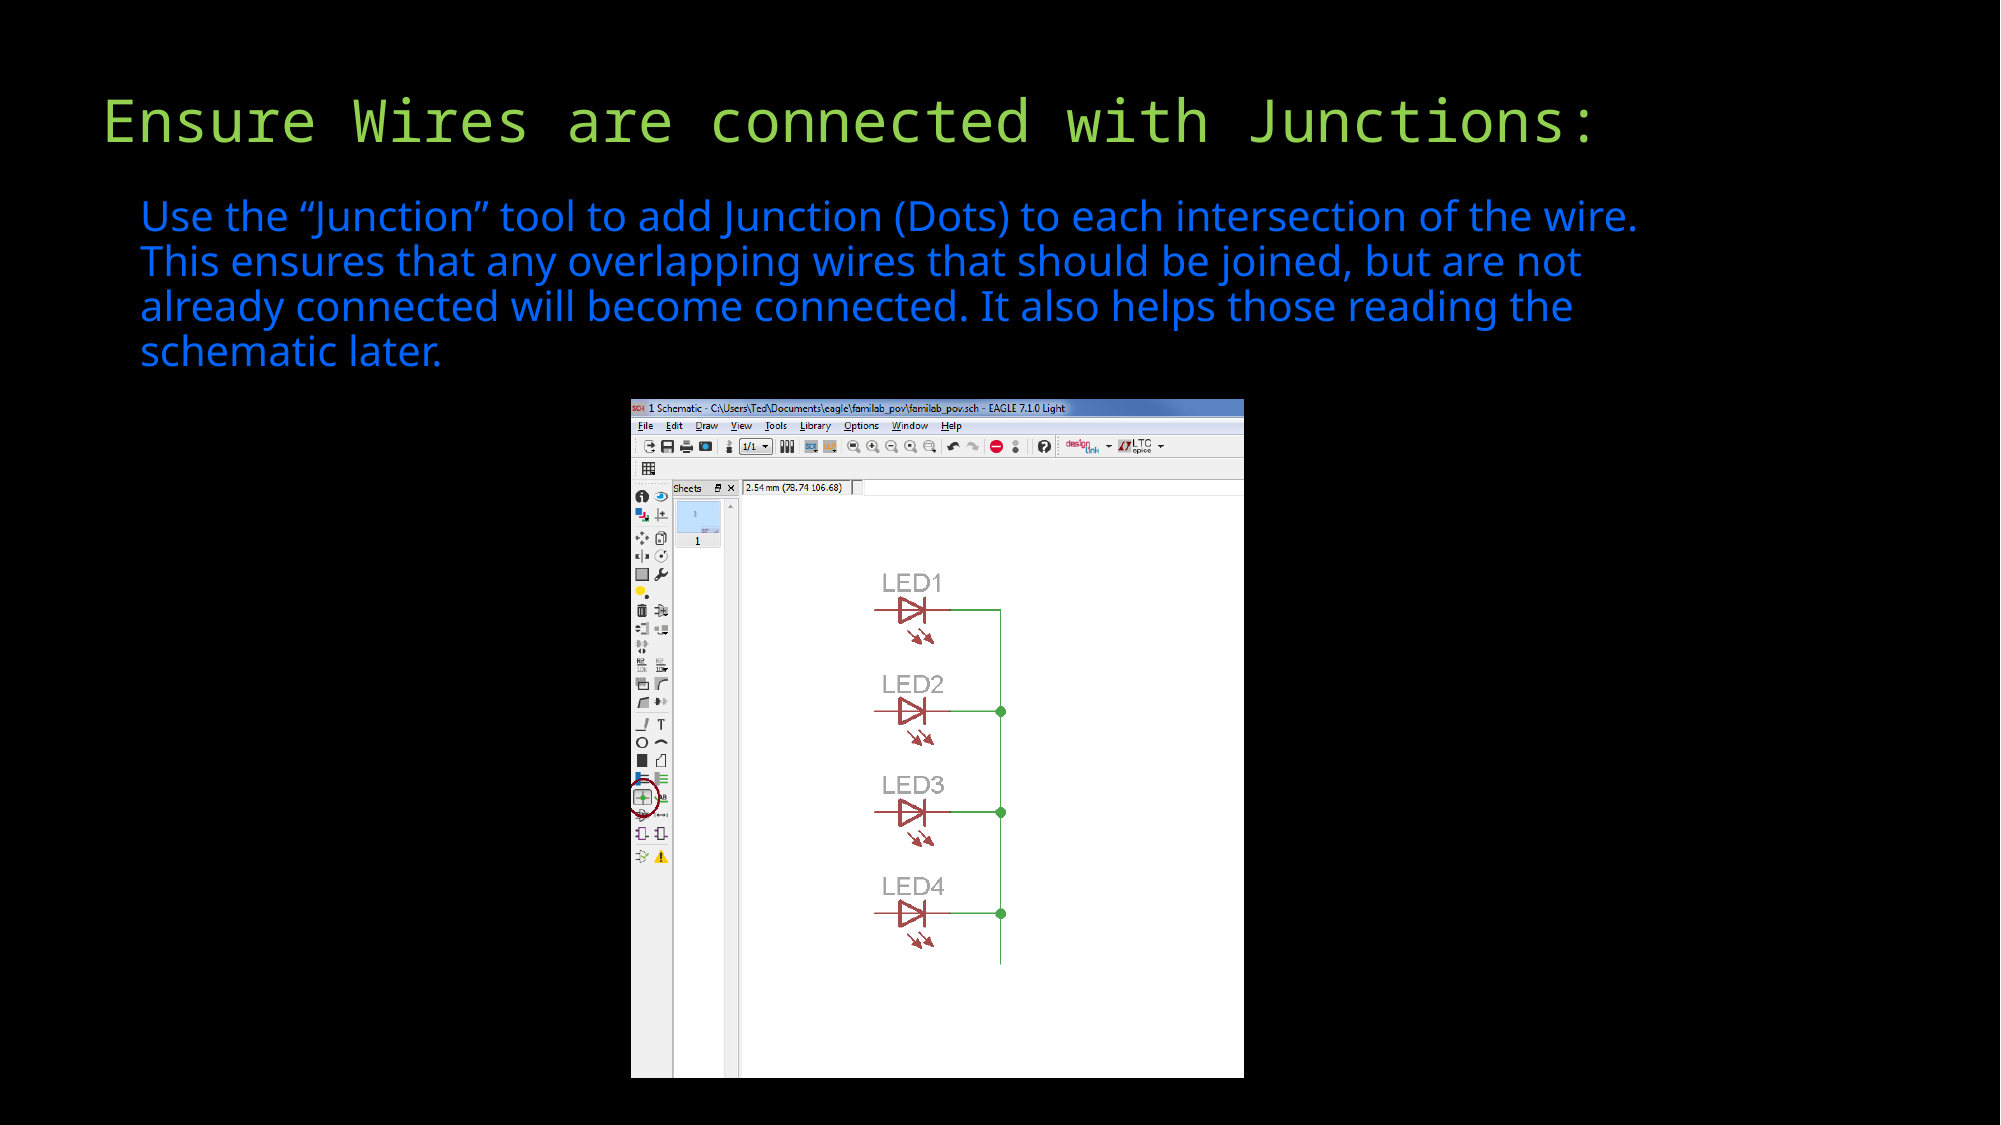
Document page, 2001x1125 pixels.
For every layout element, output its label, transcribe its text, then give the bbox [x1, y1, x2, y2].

picture [631, 399, 1244, 1078]
title Ensure Wires are connected with Junctions: [87, 37, 1738, 163]
list Use the “Junction” tool to add Junction (Dots) to each intersection of the wire. This ensures that any overlapping wires that should be joined, but are not already connected will become connected. It also helps those reading the schematic later. [125, 187, 1750, 1000]
